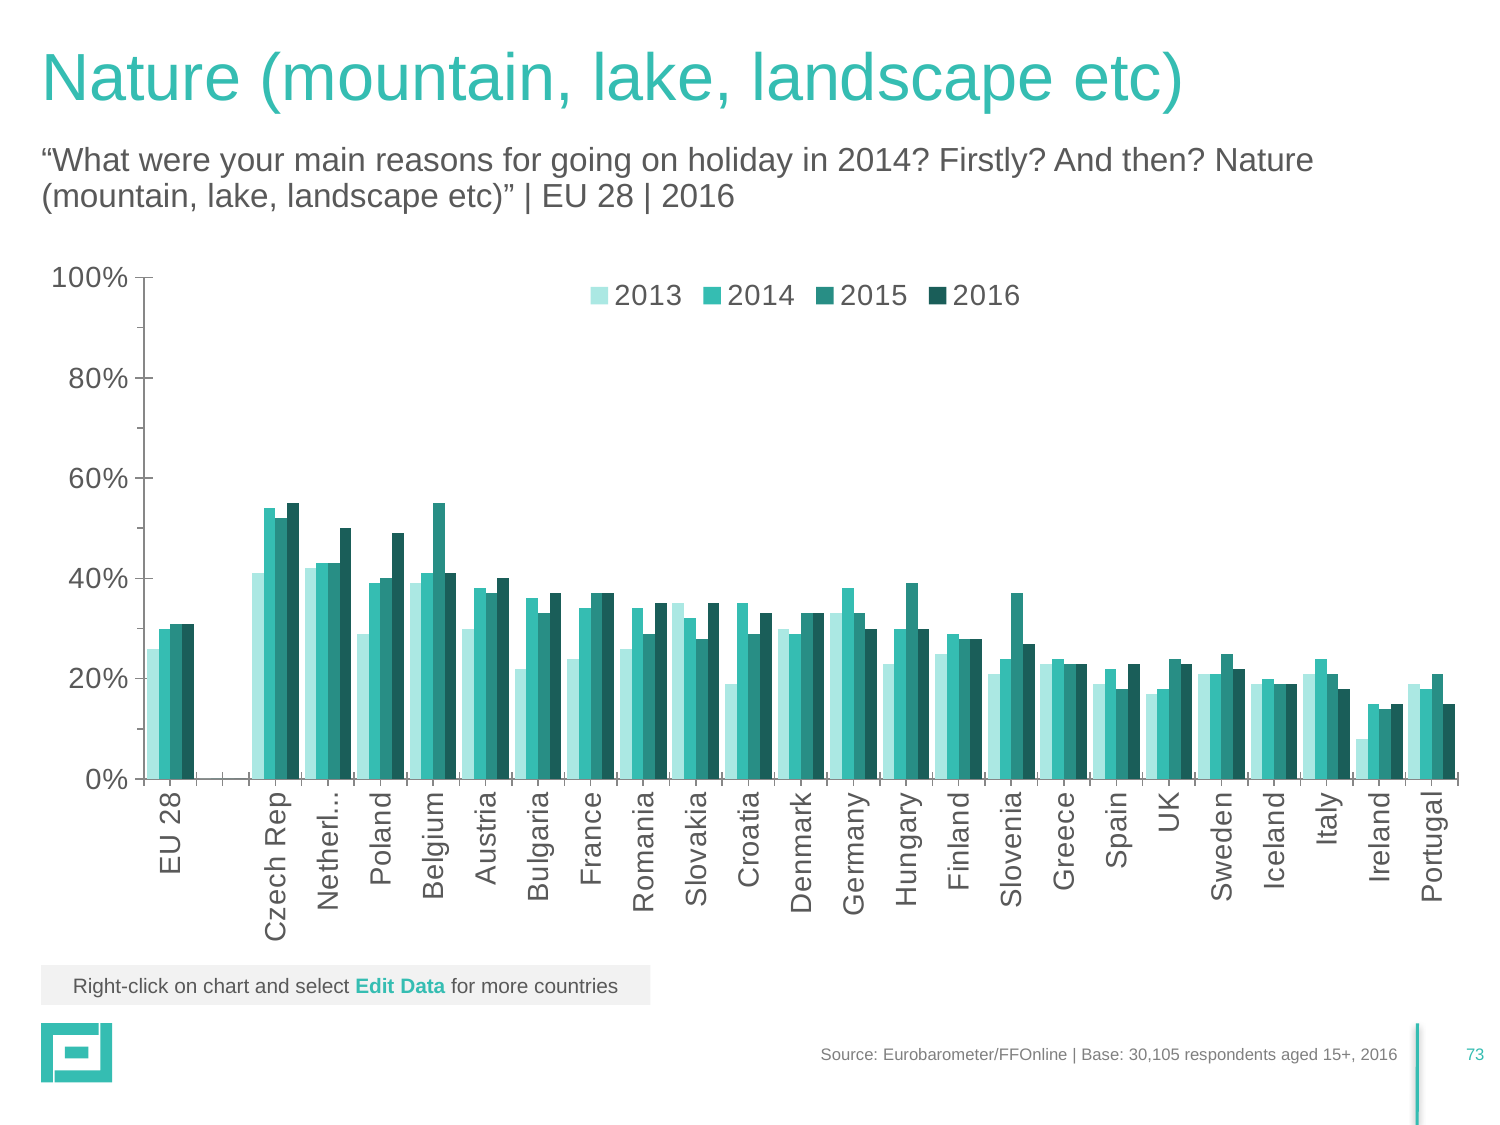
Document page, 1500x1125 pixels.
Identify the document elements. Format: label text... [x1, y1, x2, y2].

title Nature (mountain, lake, landscape etc) [41, 42, 1459, 143]
list “What were your main reasons for going on holiday in 2014? Firstly? And then? Nature (mountain, lake, landscape etc)” | EU 28 | 2016 [41, 143, 1459, 216]
text_box Right-click on chart and select Edit Data for more countries [41, 965, 651, 1005]
list Source: Eurobarometer/FFOnline | Base: 30,105 respondents aged 15+, 2016 [112, 1039, 1414, 1072]
chart [40, 260, 1460, 953]
